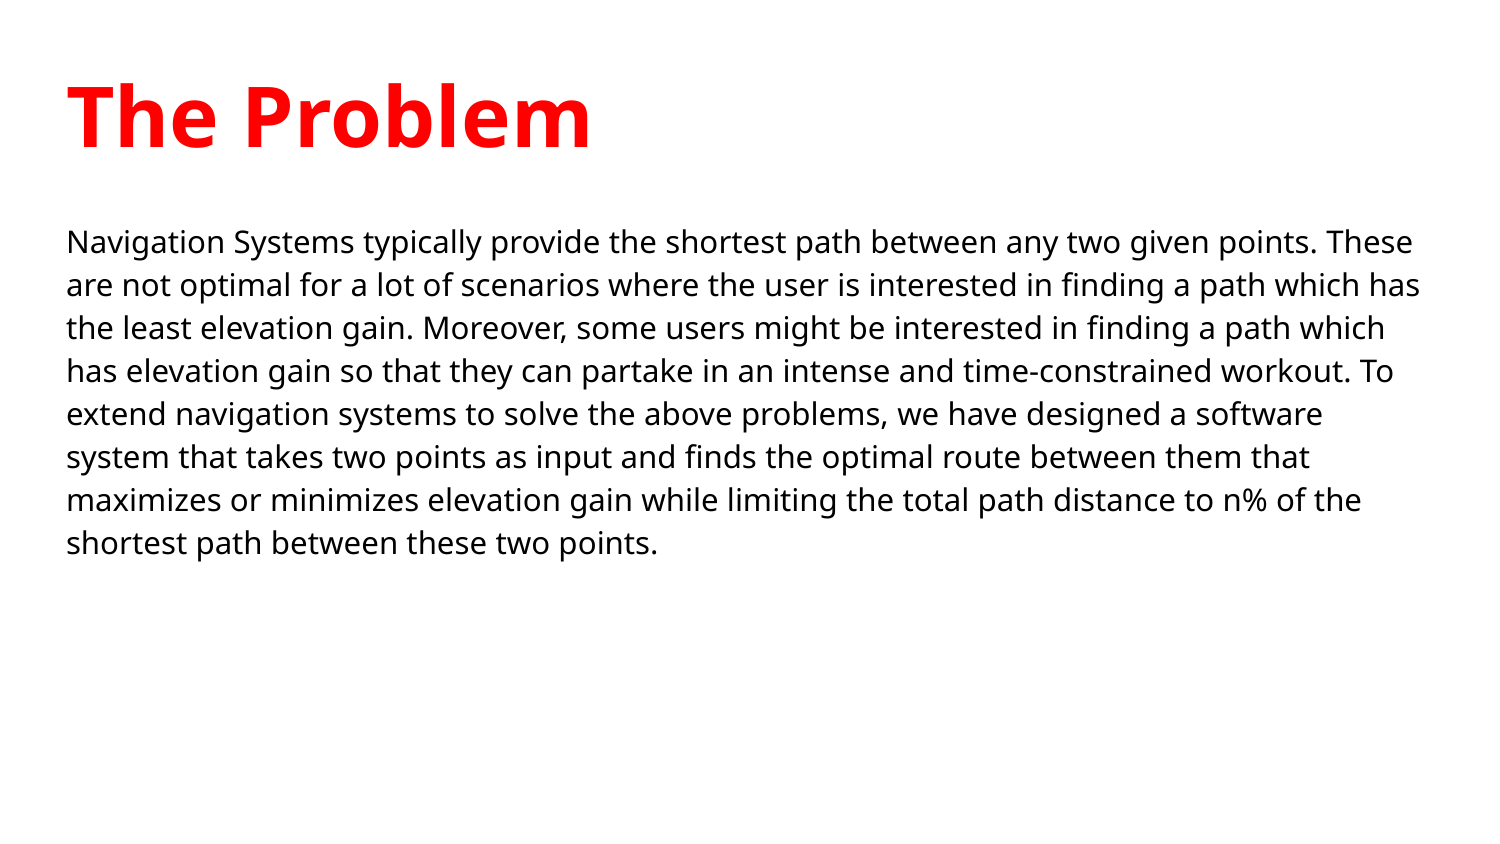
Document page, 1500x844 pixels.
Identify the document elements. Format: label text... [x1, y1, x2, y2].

title The Problem [51, 48, 1449, 180]
list Navigation Systems typically provide the shortest path between any two given points. These are not optimal for a lot of scenarios where the user is interested in finding a path which has the least elevation gain. Moreover, some users might be interested in finding a path which has elevation gain so that they can partake in an intense and time-constrained workout. To extend navigation systems to solve the above problems, we have designed a software system that takes two points as input and finds the optimal route between them that maximizes or minimizes elevation gain while limiting the total path distance to n% of the shortest path between these two points. [51, 201, 1449, 750]
